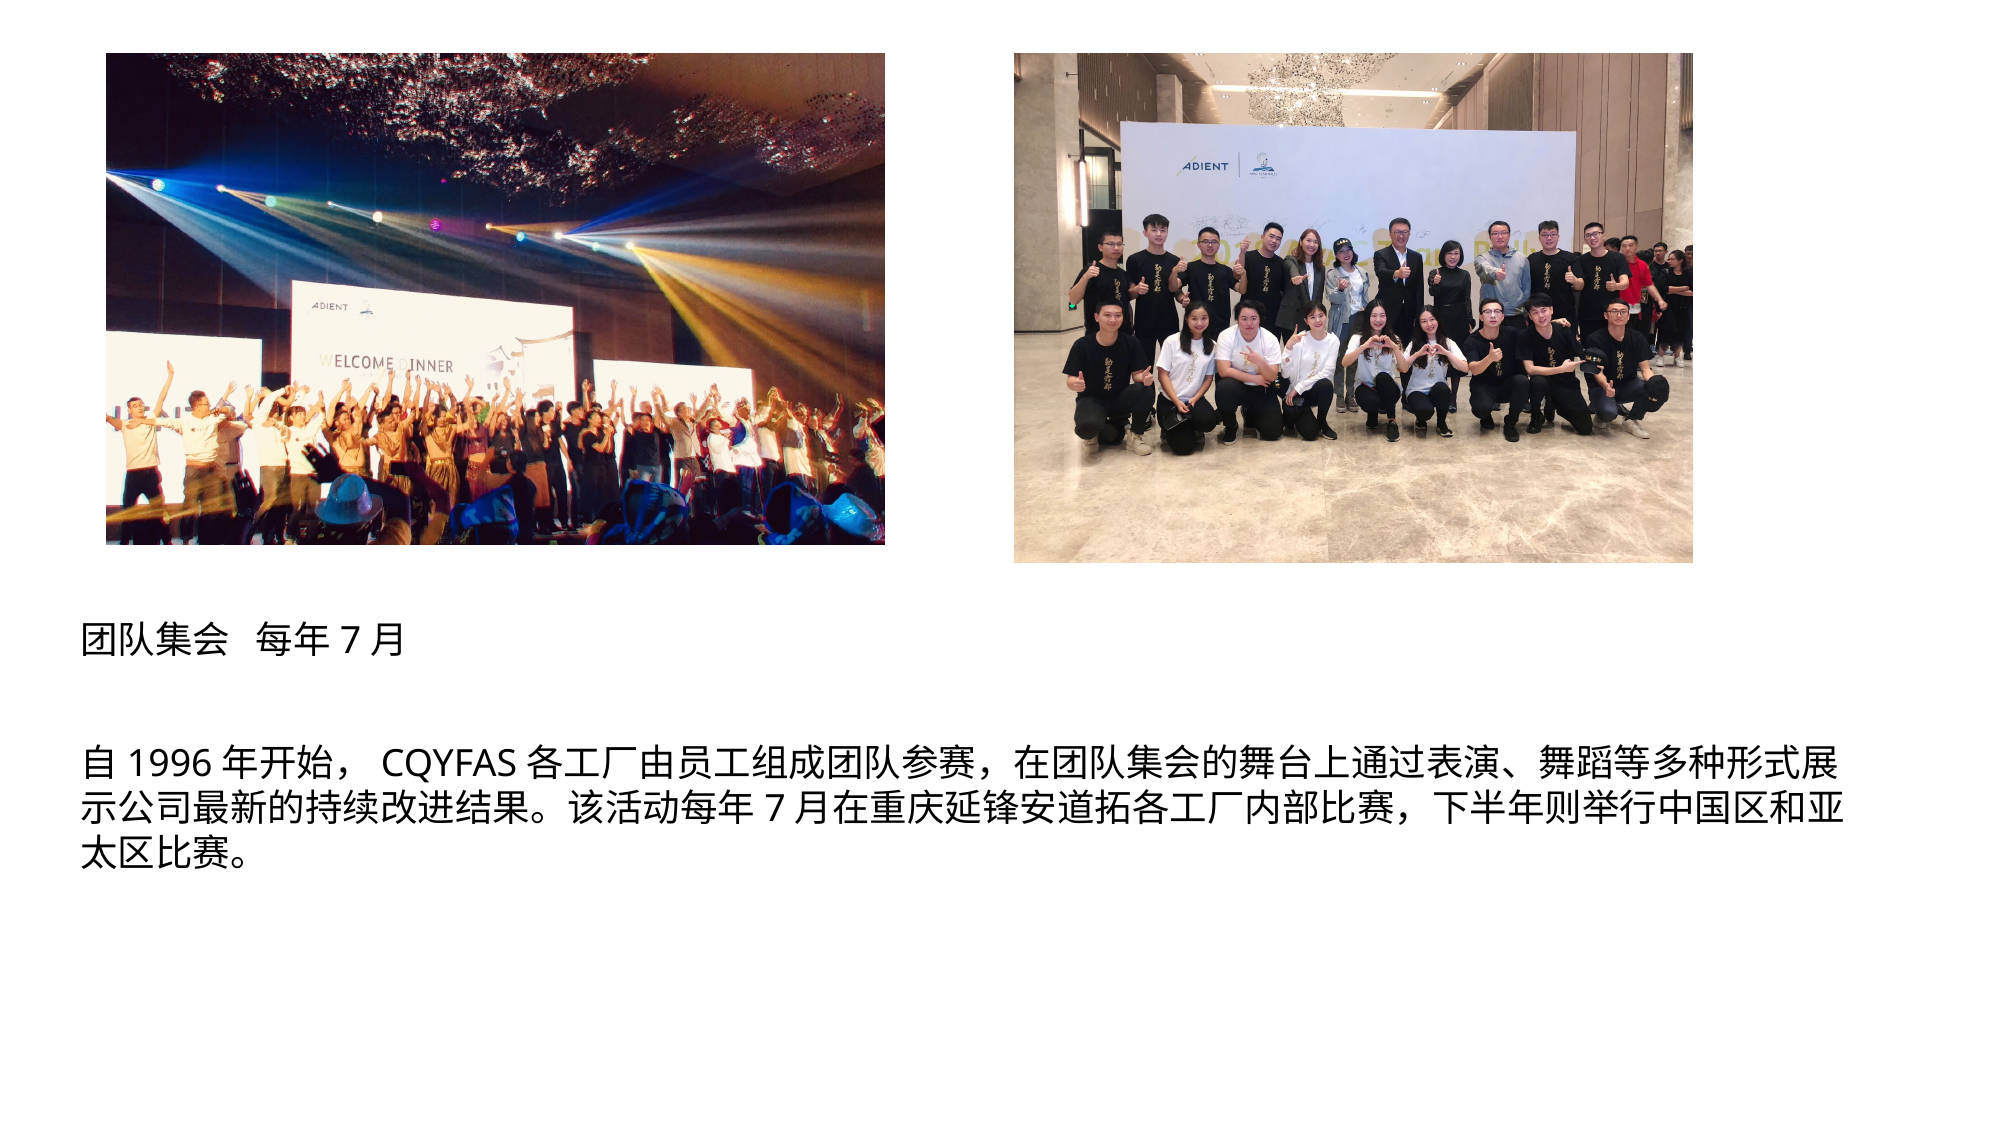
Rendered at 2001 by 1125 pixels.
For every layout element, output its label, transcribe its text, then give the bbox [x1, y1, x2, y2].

picture [1014, 53, 1693, 563]
text_box 自1996年开始，CQYFAS各工厂由员工组成团队参赛，在团队集会的舞台上通过表演、舞蹈等多种形式展示公司最新的持续改进结果。该活动每年7月在重庆延锋安道拓各工厂内部比赛，下半年则举行中国区和亚太区比赛。 [65, 731, 1890, 882]
picture [106, 53, 885, 545]
text_box 团队集会 每年7月 [65, 608, 727, 668]
